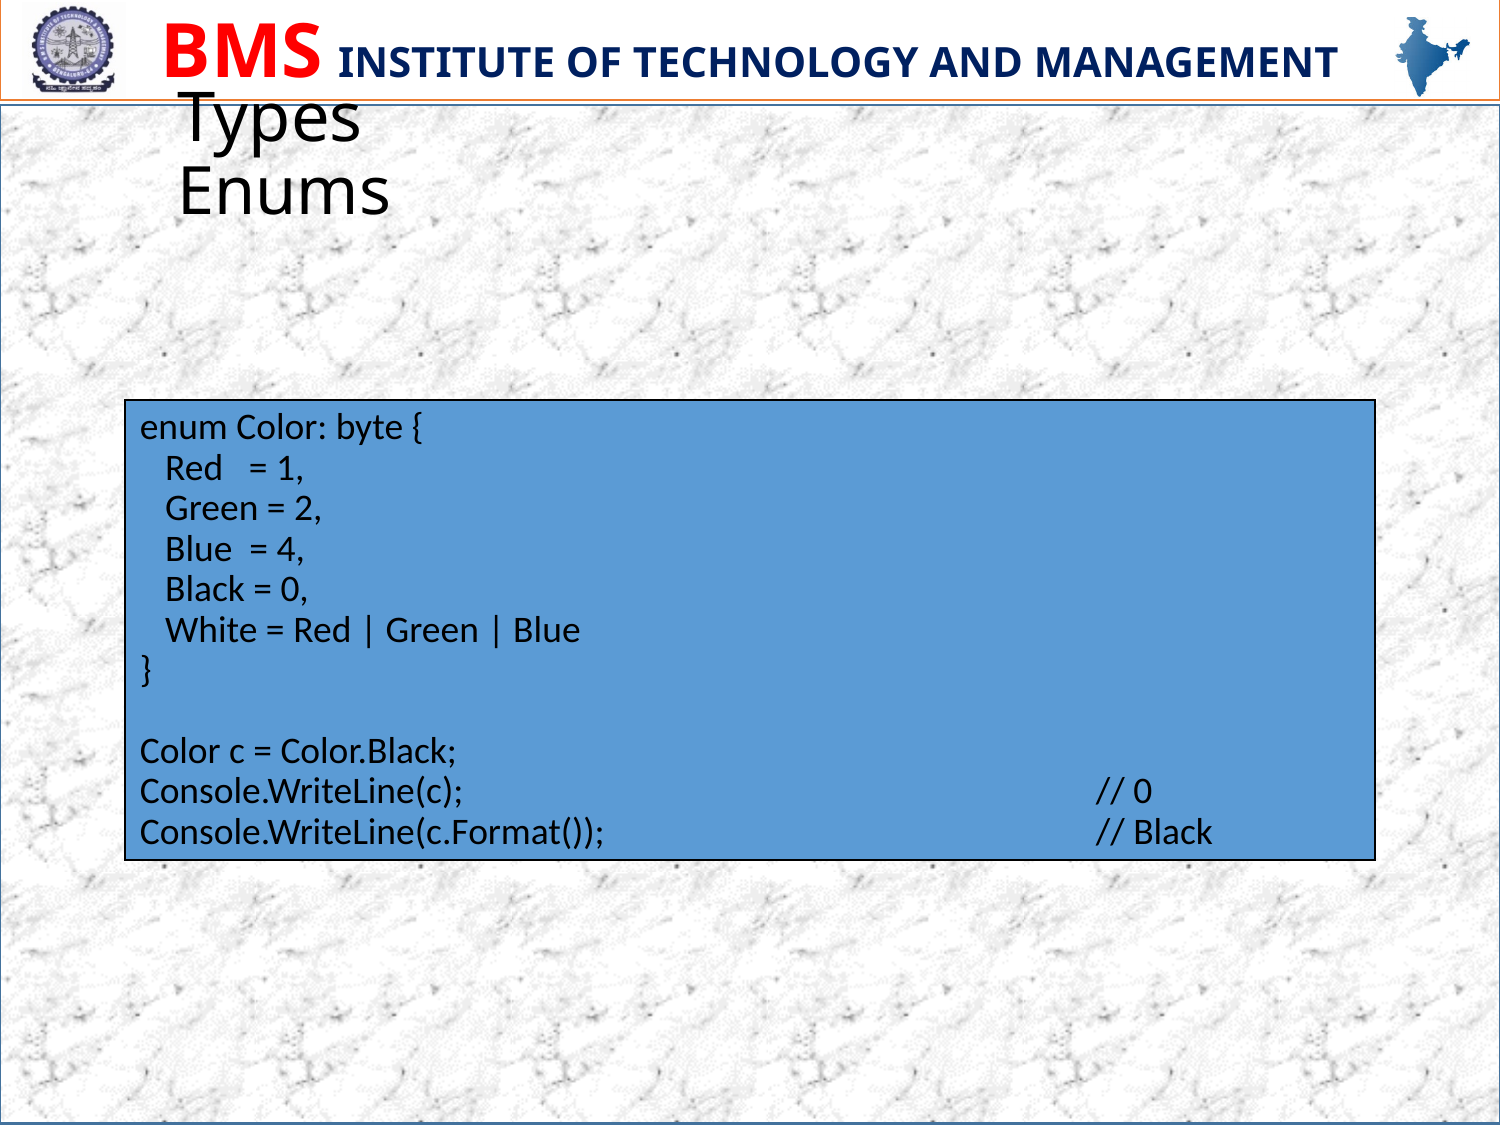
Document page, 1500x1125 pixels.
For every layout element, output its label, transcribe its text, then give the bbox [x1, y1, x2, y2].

title Types Enums [162, 75, 1438, 263]
picture [22, 2, 126, 98]
text_box enum Color: byte { Red = 1, Green = 2, Blue = 4, Black = 0, White = Red | Green | Blue } Color c = Color.Black; Console.WriteLine(c); // 0 Console.WriteLine(c.Format()); // Black [125, 399, 1375, 860]
picture [1, 106, 1499, 1122]
picture [1394, 17, 1471, 98]
